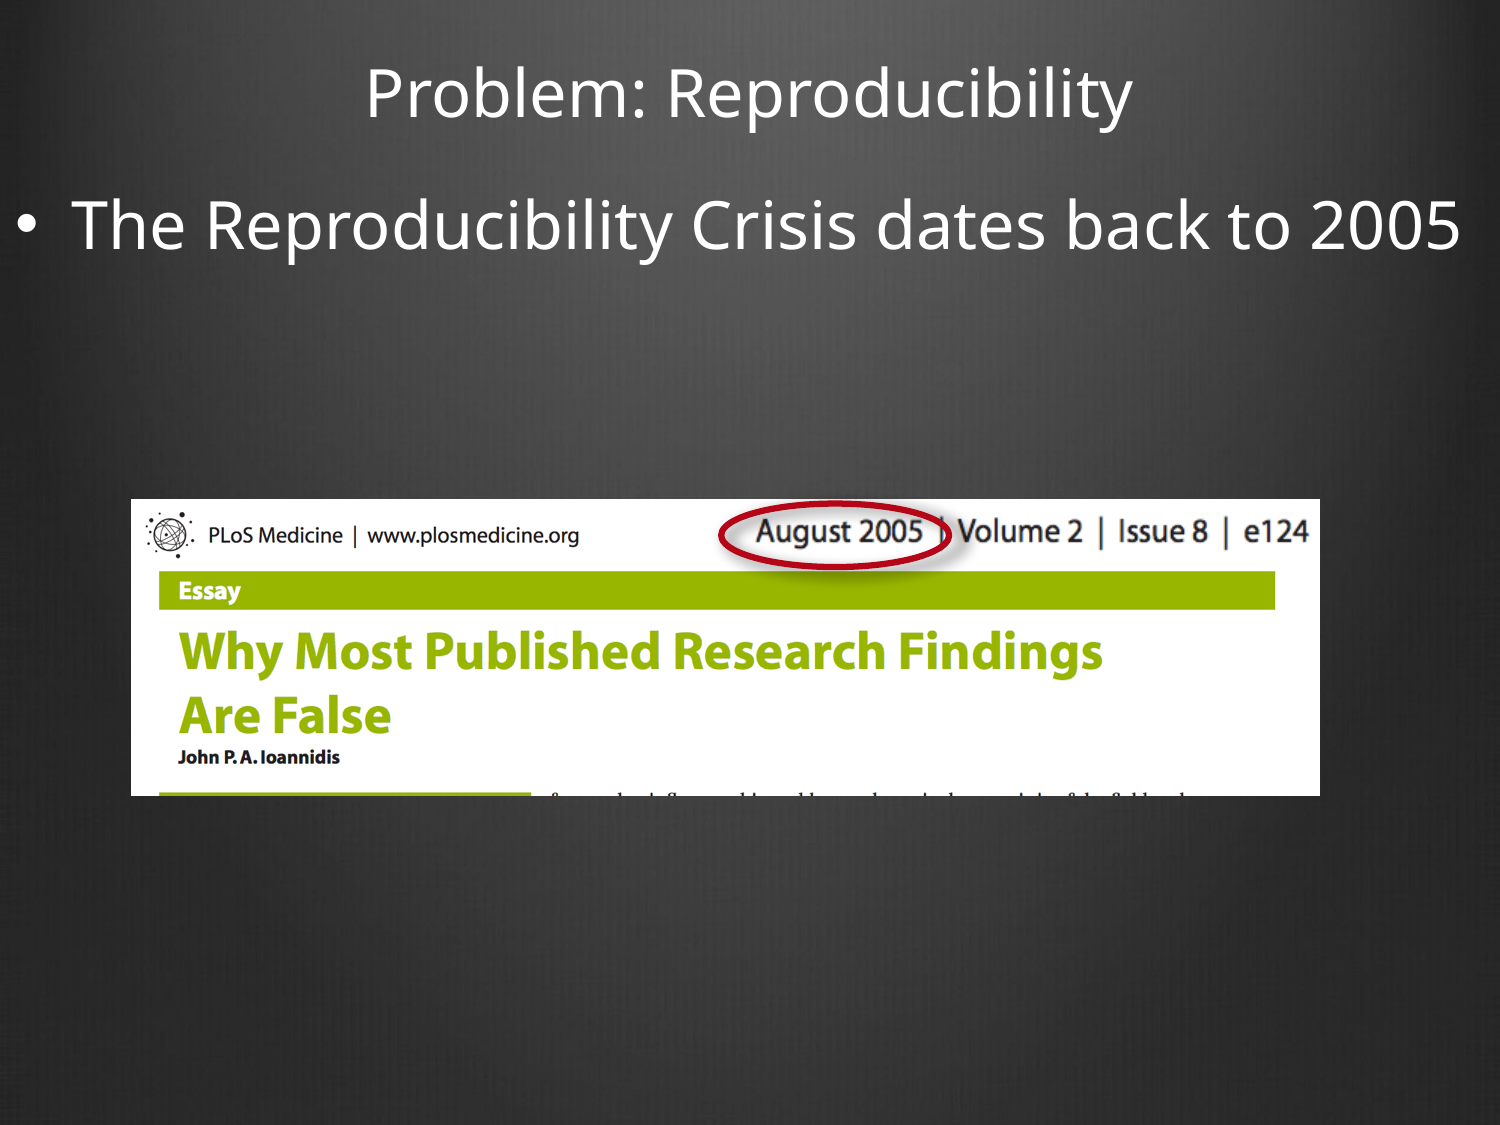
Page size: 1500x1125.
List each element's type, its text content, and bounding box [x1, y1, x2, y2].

list The Reproducibility Crisis dates back to 2005 [0, 174, 1500, 874]
title Problem: Reproducibility [112, 19, 1388, 163]
picture [131, 499, 1320, 796]
